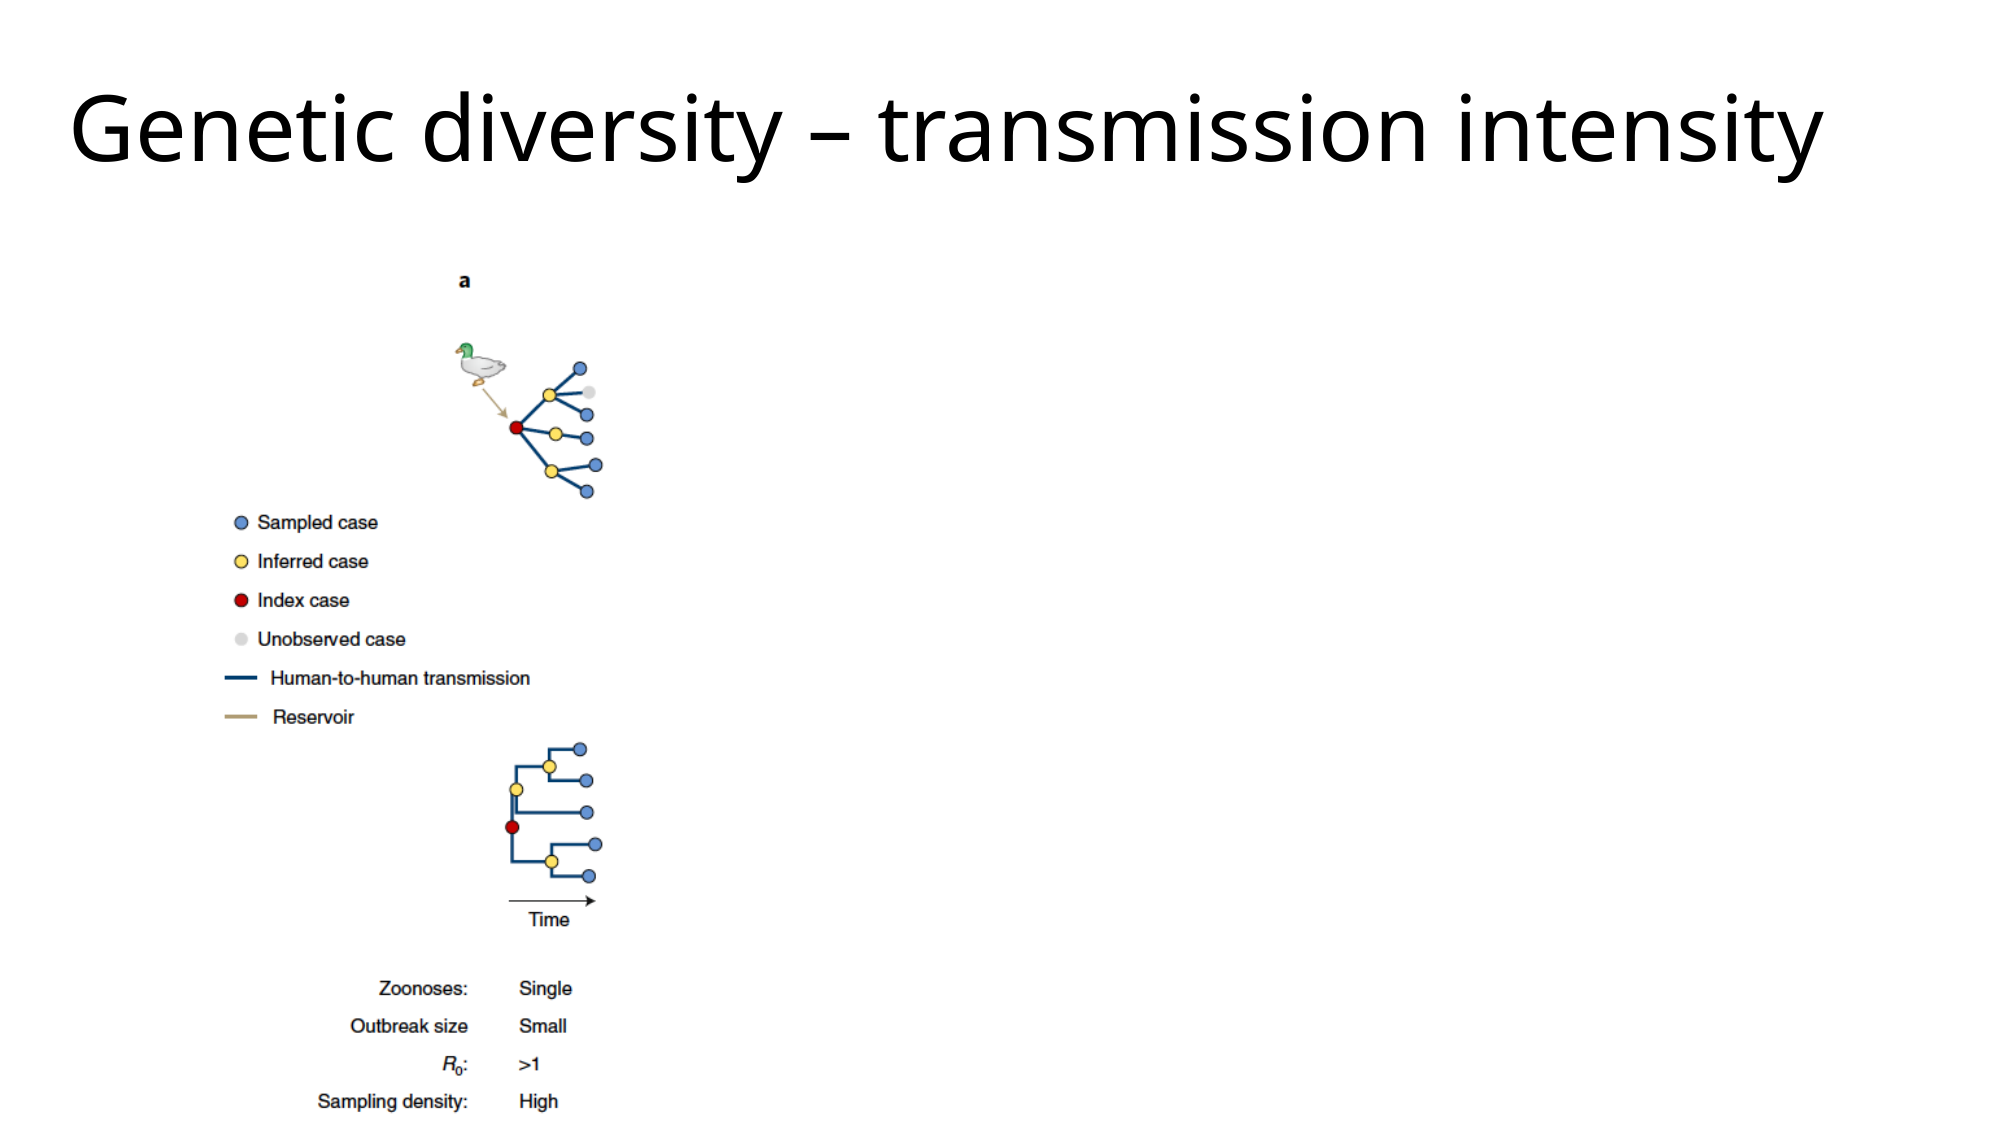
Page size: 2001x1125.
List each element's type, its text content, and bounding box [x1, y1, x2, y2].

title Genetic diversity – transmission intensity [53, 59, 1948, 205]
picture [208, 180, 619, 1125]
